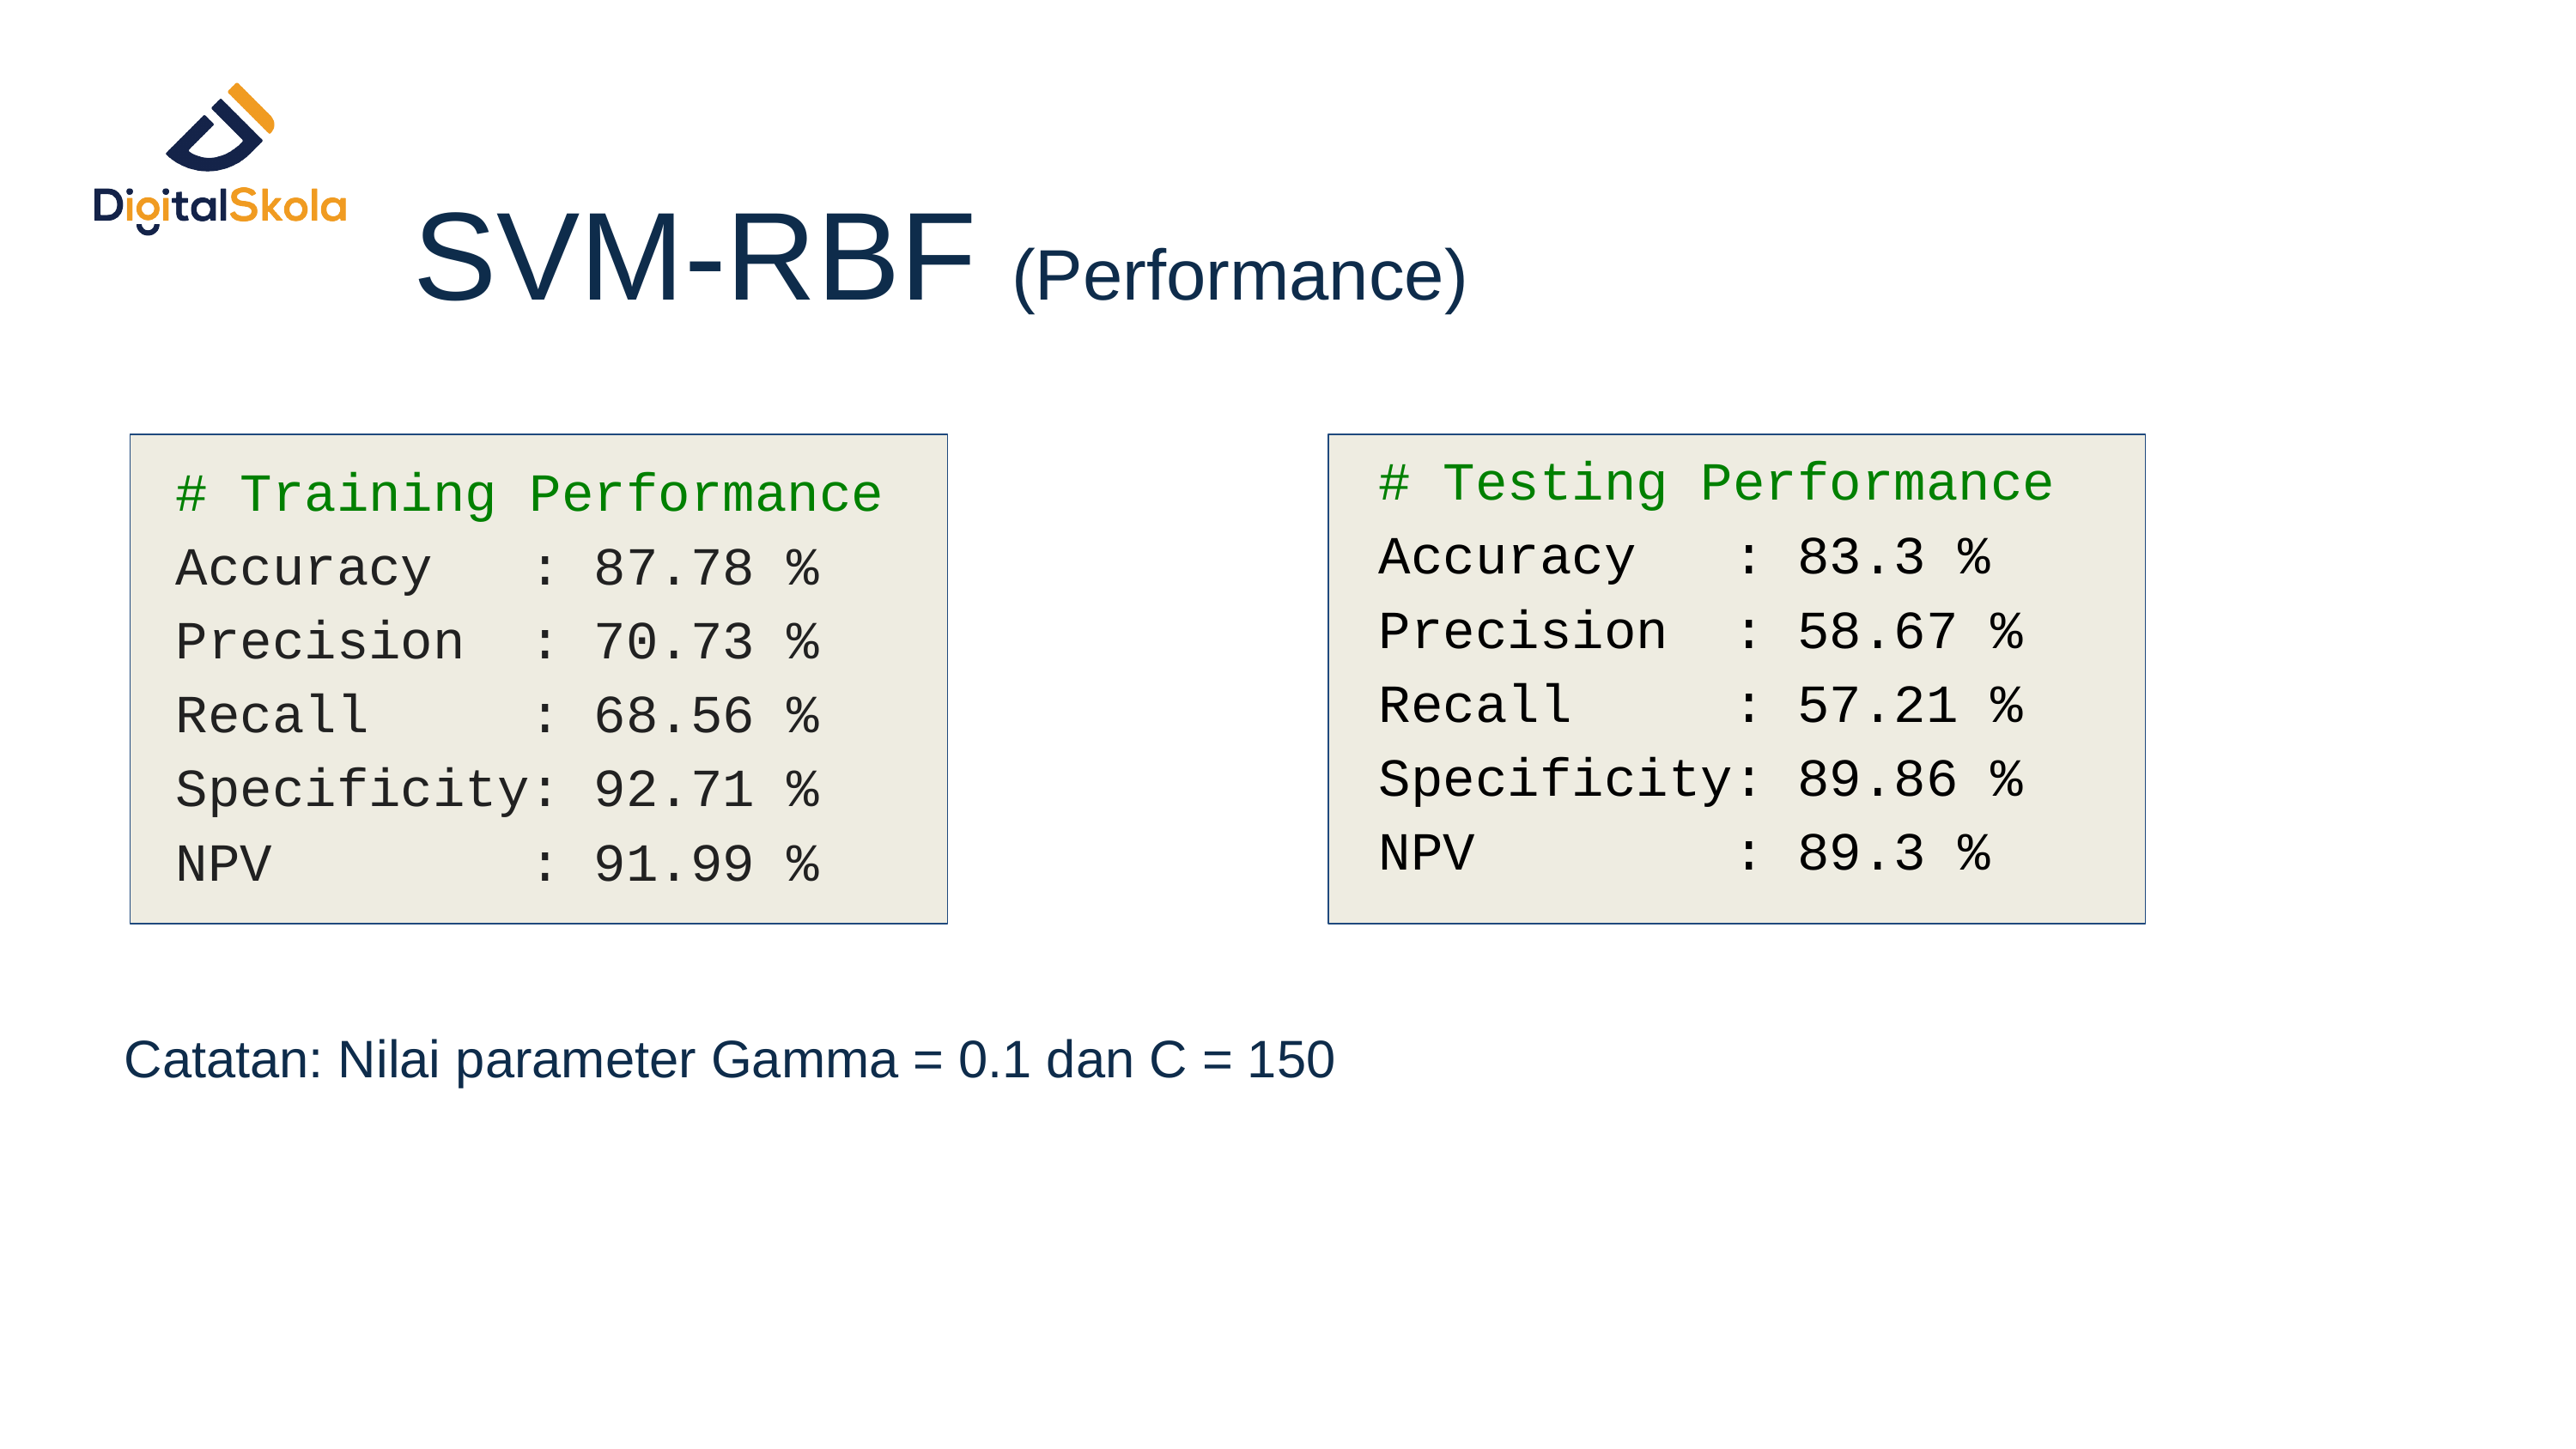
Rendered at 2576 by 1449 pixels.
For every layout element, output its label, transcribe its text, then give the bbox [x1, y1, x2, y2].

text_box [130, 433, 948, 924]
text_box SVM-RBF (Performance) [413, 144, 2399, 325]
text_box # Testing Performance Accuracy : 83.3 % Precision : 58.67 % Recall : 57.21 % Specificity: 89.86 % NPV : 89.3 % [1365, 424, 2346, 894]
text_box # Training Performance Accuracy : 87.78 % Precision : 70.73 % Recall : 68.56 % Specificity: 92.71 % NPV : 91.99 % [111, 434, 896, 1002]
text_box [1327, 433, 2146, 924]
picture [48, 27, 392, 282]
text_box Catatan: Nilai parameter Gamma = 0.1 dan C = 150 [111, 1002, 1931, 1101]
